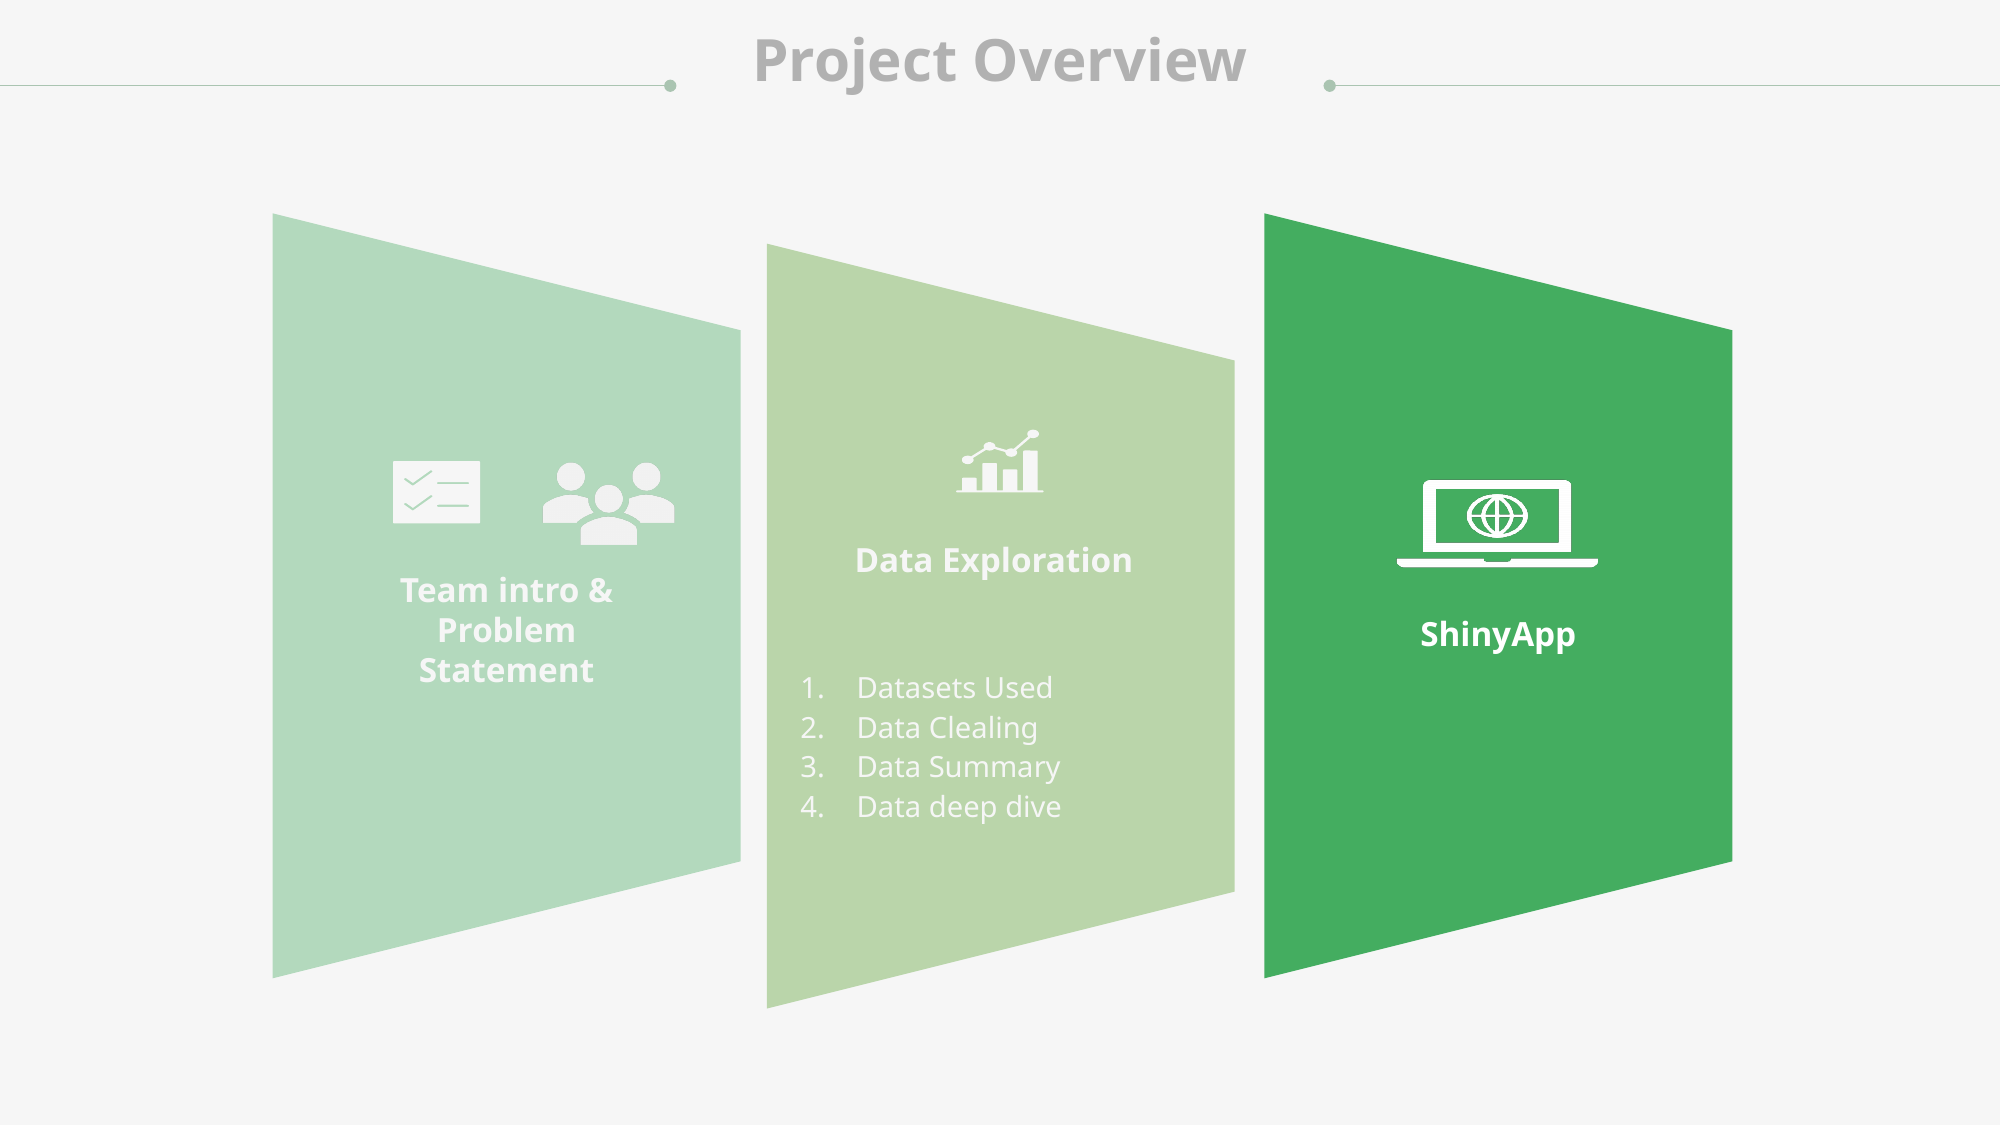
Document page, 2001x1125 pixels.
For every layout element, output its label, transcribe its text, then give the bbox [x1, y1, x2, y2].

picture [533, 428, 684, 579]
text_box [956, 429, 1044, 493]
picture [1392, 448, 1602, 599]
text_box [0, 0, 2000, 1125]
text_box ShinyApp [1341, 613, 1656, 654]
text_box [1263, 211, 1734, 980]
